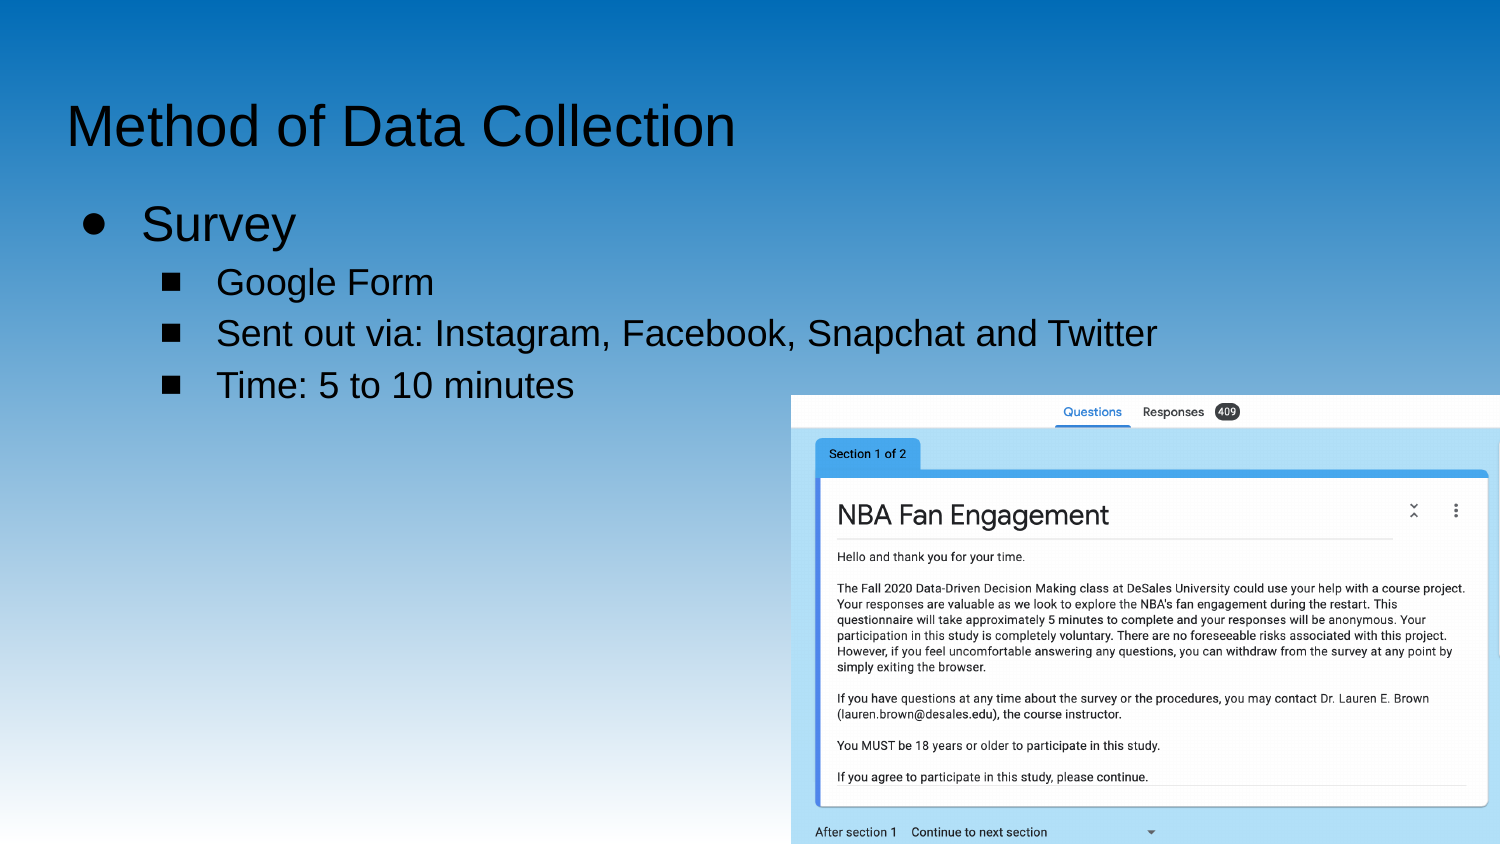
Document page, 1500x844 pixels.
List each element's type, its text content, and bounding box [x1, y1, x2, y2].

picture [791, 394, 1500, 844]
title Method of Data Collection [51, 72, 1449, 167]
list Survey Google Form Sent out via: Instagram, Facebook, Snapchat and Twitter Time: 5 to 10 minutes [51, 166, 1309, 728]
